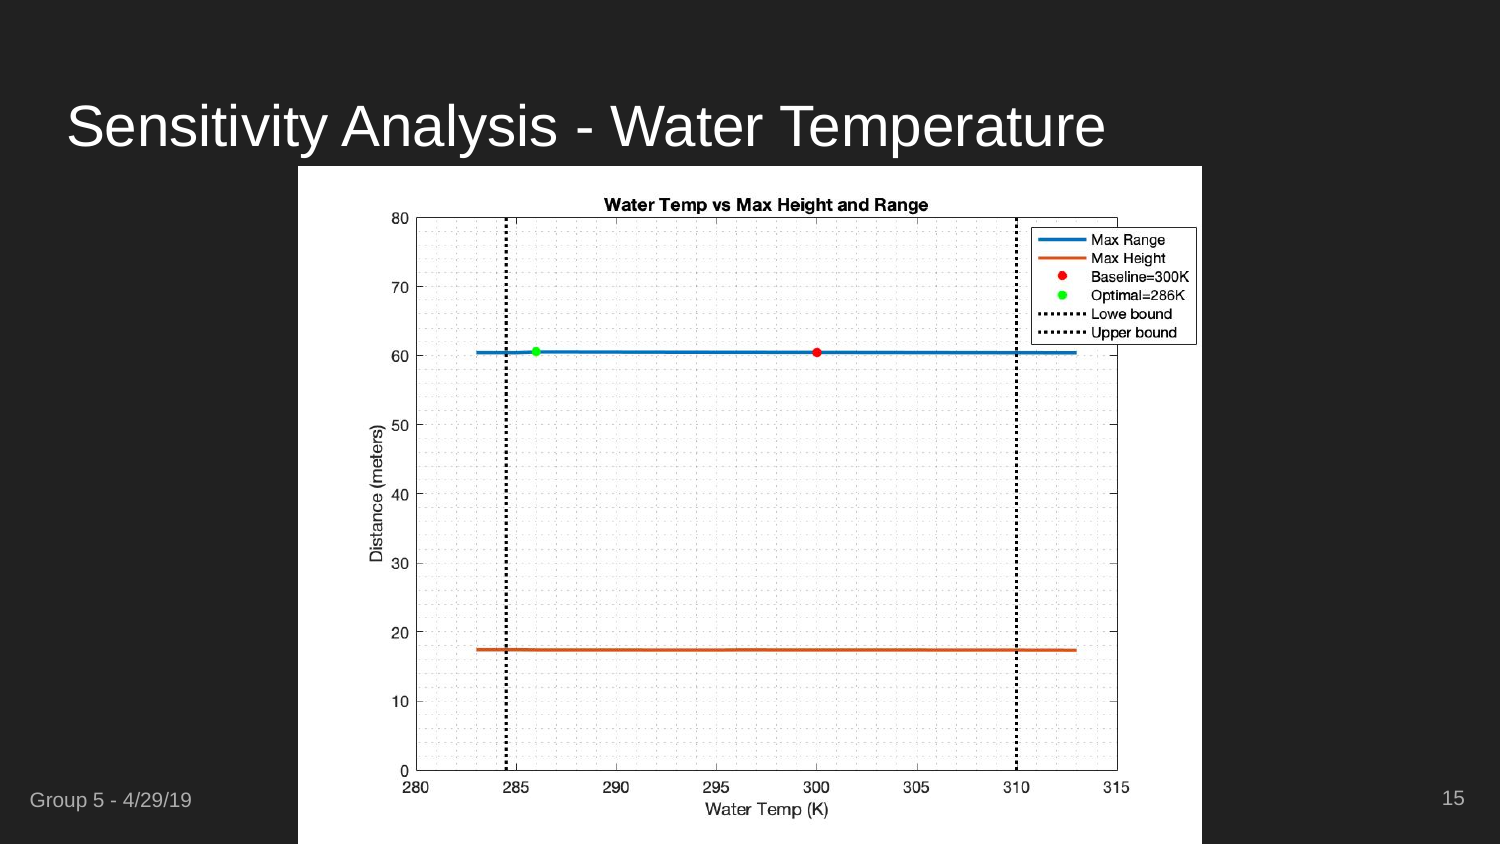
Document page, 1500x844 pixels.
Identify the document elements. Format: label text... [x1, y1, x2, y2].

slide_number ‹#› [1389, 764, 1480, 830]
title Sensitivity Analysis - Water Temperature [51, 72, 1449, 167]
text_box Group 5 - 4/29/19 [7, 771, 208, 839]
picture [298, 166, 1202, 844]
